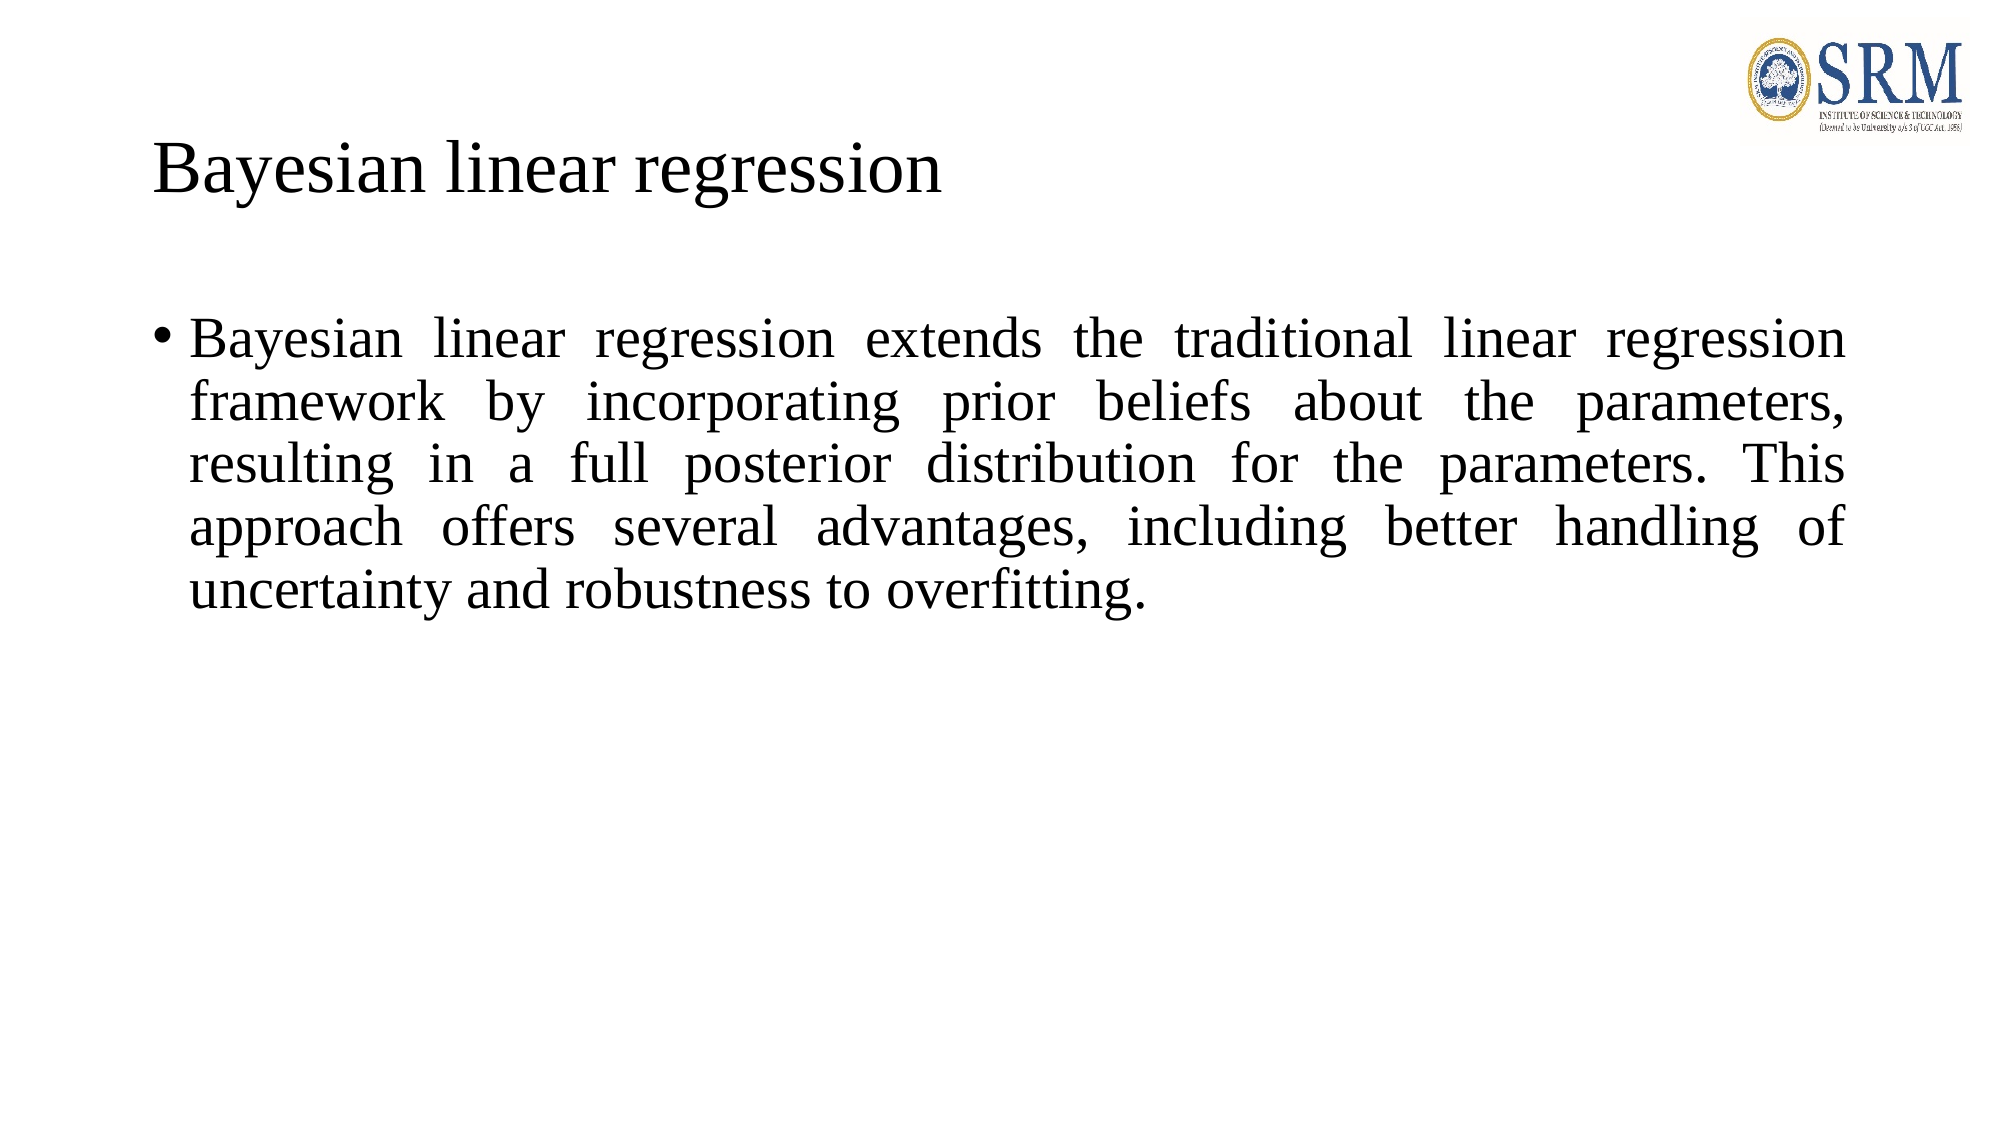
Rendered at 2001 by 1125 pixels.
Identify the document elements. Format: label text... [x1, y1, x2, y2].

list Bayesian linear regression extends the traditional linear regression framework by incorporating prior beliefs about the parameters, resulting in a full posterior distribution for the parameters. This approach offers several advantages, including better handling of uncertainty and robustness to overfitting. [137, 299, 1863, 1014]
picture [1739, 17, 1970, 146]
title Bayesian linear regression [137, 59, 1863, 278]
